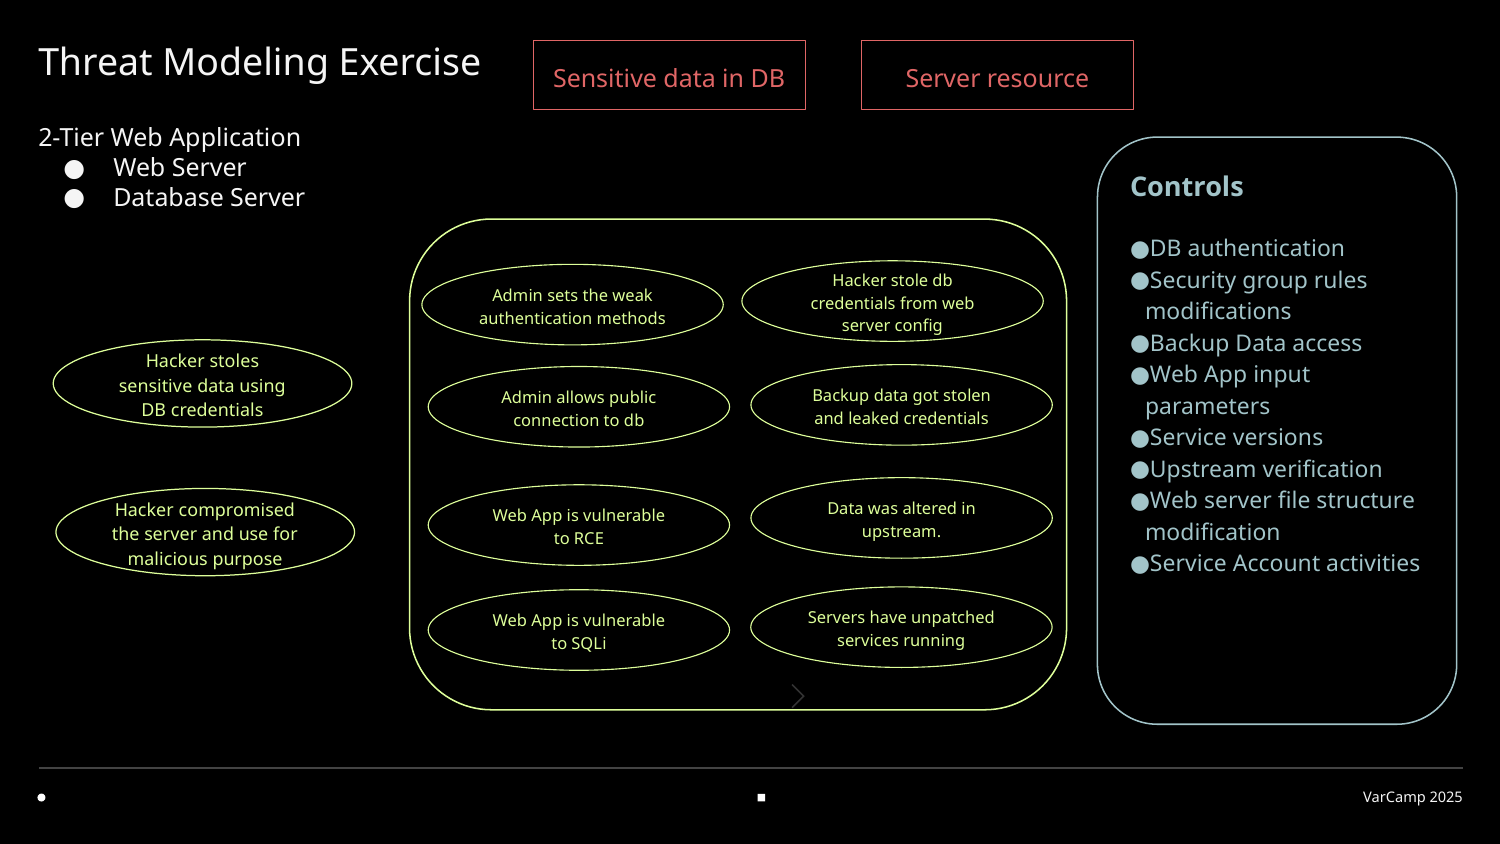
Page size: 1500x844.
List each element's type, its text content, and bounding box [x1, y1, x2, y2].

text_box [409, 219, 1067, 710]
subtitle Server resource [861, 40, 1134, 110]
subtitle Sensitive data in DB [533, 40, 806, 110]
text_box VarCamp 2025 [1125, 768, 1463, 806]
title 2-Tier Web Application Web Server Database Server [38, 121, 398, 233]
title Threat Modeling Exercise [38, 37, 530, 95]
text_box Controls DB authentication Security group rules modifications Backup Data access Web App input parameters Service versions Upstream verification Web server file structure modification Service Account activities [1097, 137, 1457, 725]
text_box Hacker stoles sensitive data using DB credentials [53, 339, 352, 428]
text_box Hacker compromised the server and use for malicious purpose [55, 488, 355, 576]
